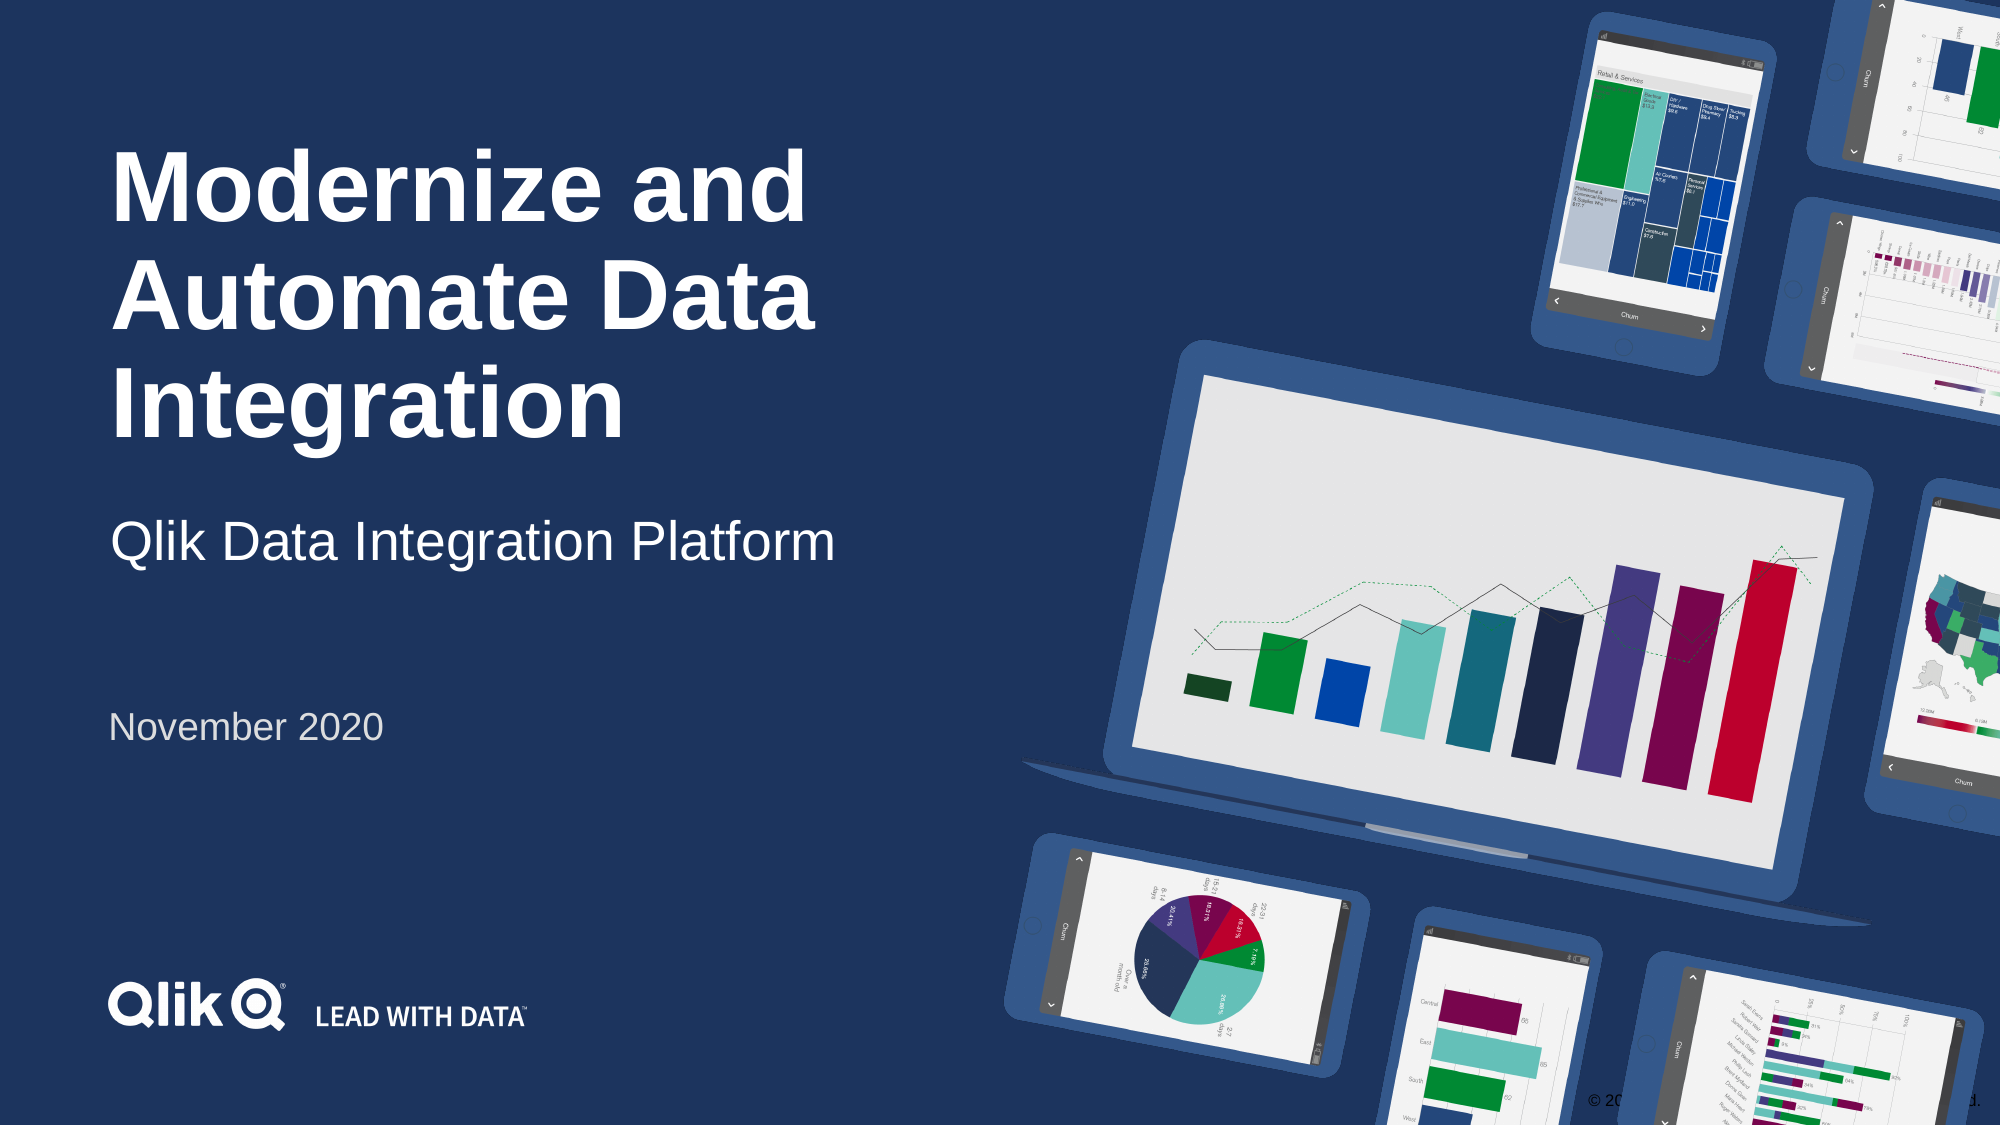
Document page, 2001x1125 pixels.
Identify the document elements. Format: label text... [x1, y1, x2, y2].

list November 2020 [108, 707, 917, 752]
picture [961, 0, 2000, 1125]
picture [108, 978, 527, 1031]
title Modernize and Automate Data Integration [110, 142, 1117, 467]
list Qlik Data Integration Platform [110, 512, 1117, 572]
